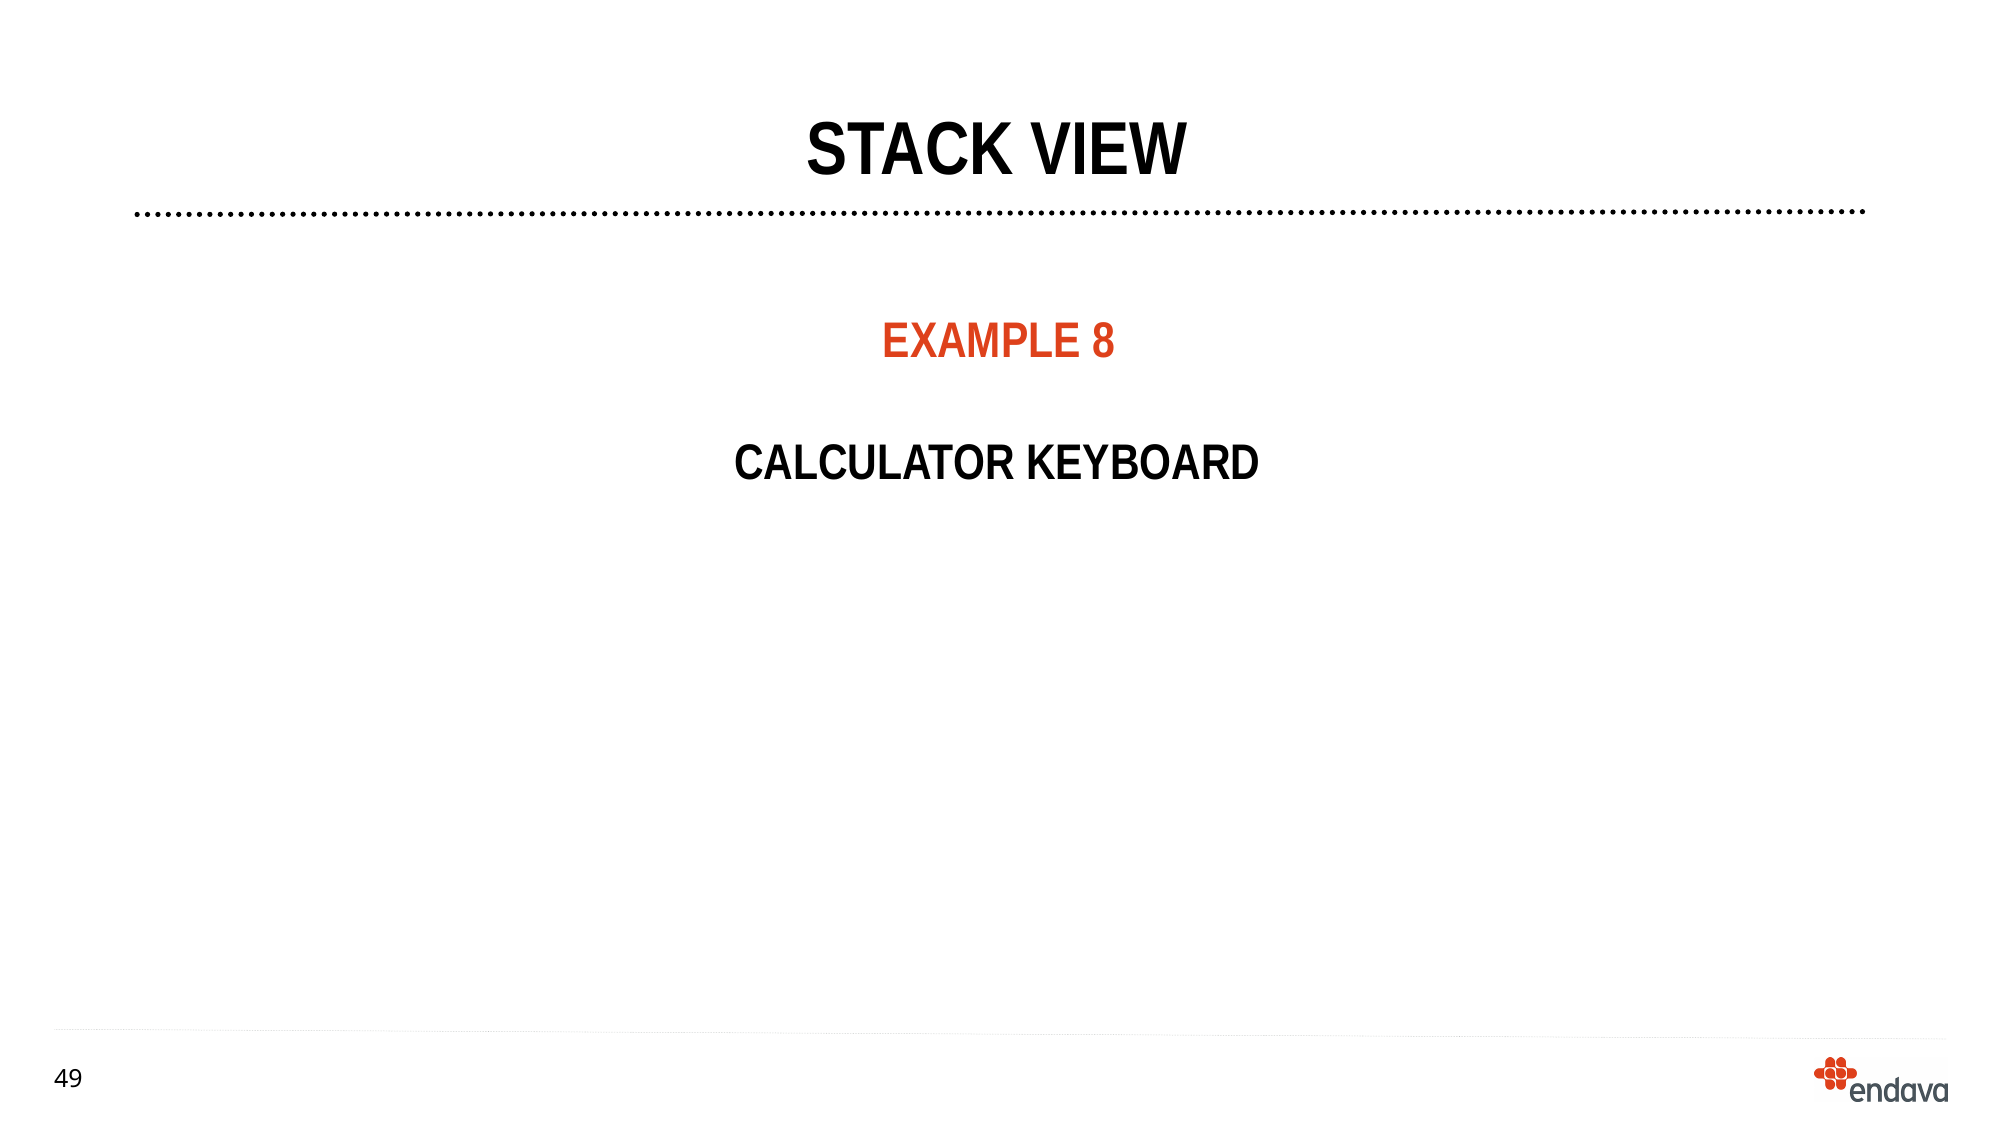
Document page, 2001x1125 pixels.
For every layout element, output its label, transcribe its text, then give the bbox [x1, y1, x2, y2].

title STACK VIEW [198, 26, 1812, 195]
list EXAMPLE 8 [199, 306, 1813, 376]
list CALCULATOR keyboard [198, 428, 1812, 499]
picture [1814, 1057, 1948, 1102]
